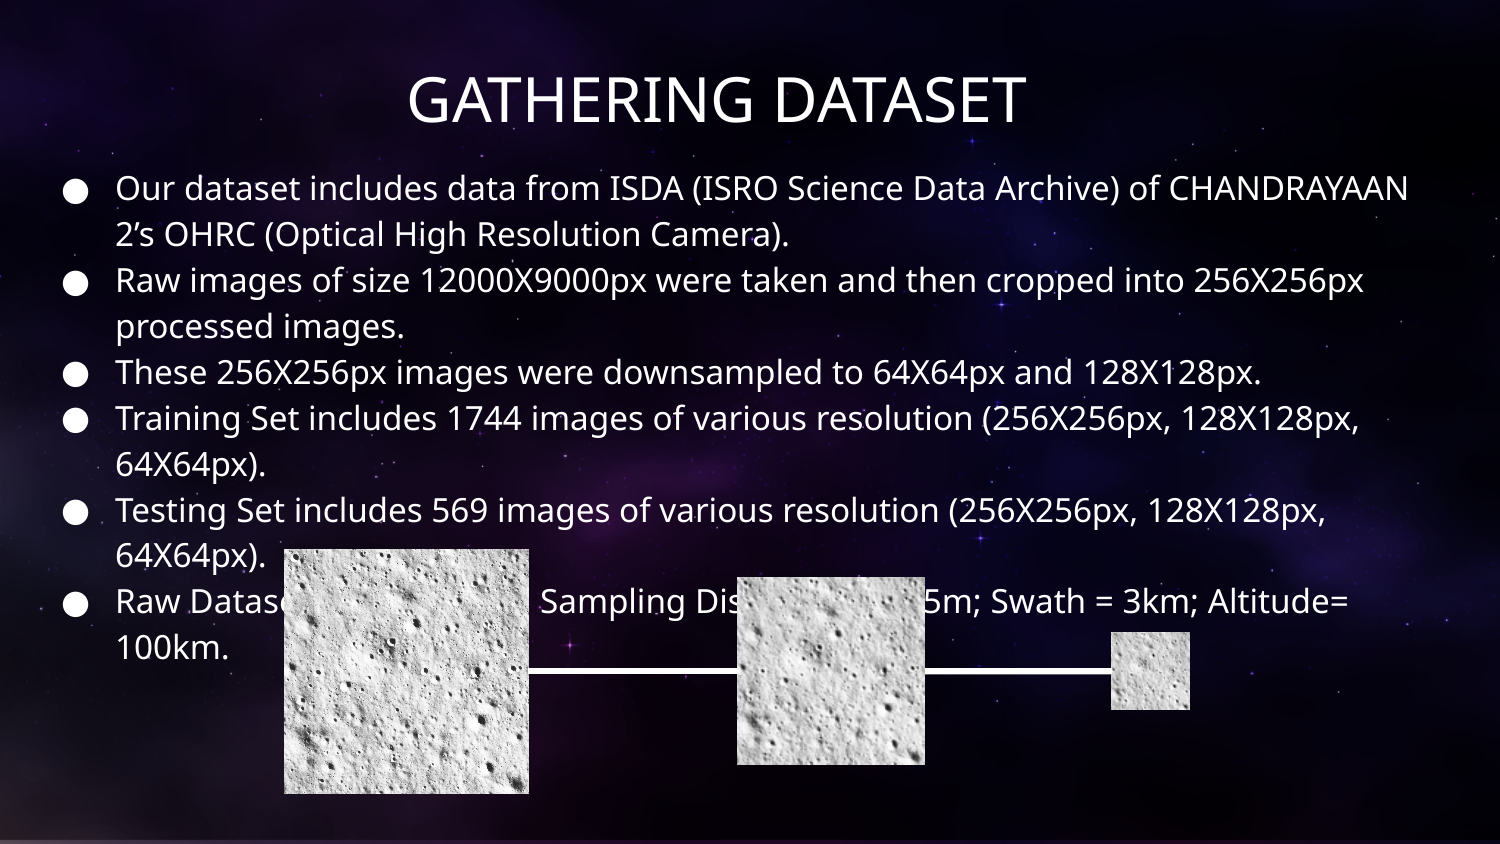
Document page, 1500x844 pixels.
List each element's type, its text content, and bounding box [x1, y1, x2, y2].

list Our dataset includes data from ISDA (ISRO Science Data Archive) of CHANDRAYAAN 2’s OHRC (Optical High Resolution Camera). Raw images of size 12000X9000px were taken and then cropped into 256X256px processed images. These 256X256px images were downsampled to 64X64px and 128X128px. Training Set includes 1744 images of various resolution (256X256px, 128X128px, 64X64px). Testing Set includes 569 images of various resolution (256X256px, 128X128px, 64X64px). Raw Dataset: GSD (Ground Sampling Distance) = 0.25m; Swath = 3km; Altitude= 100km. [25, 146, 1475, 698]
picture [0, 0, 1500, 844]
title GATHERING DATASET [84, 45, 1351, 140]
